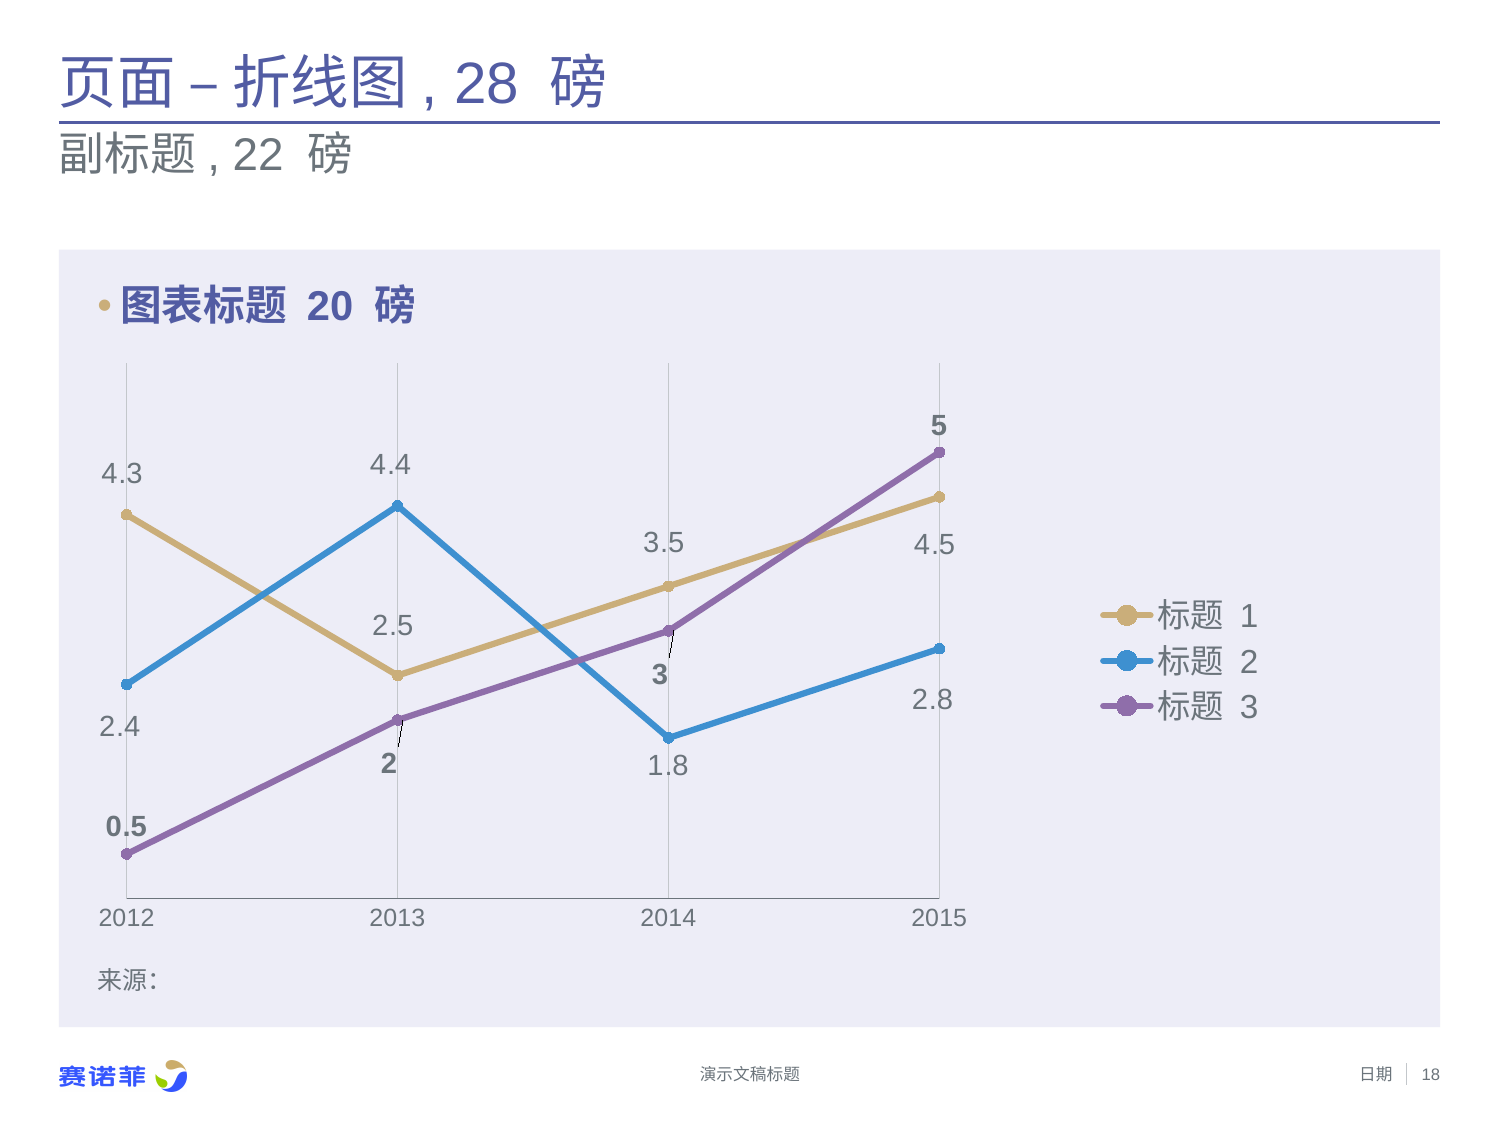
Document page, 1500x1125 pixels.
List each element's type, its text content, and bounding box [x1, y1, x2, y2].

picture [59, 1060, 187, 1092]
list 图表标题 20 磅 [97, 284, 739, 328]
slide_number 日期 [1295, 1064, 1389, 1085]
slide_number 18 [1389, 1064, 1441, 1085]
footer 演示文稿标题 [205, 1064, 1295, 1085]
title 页面 – 折线图, 28 磅 [59, 53, 1441, 117]
list 副标题, 22 磅 [59, 131, 1441, 208]
chart [28, 328, 1388, 1025]
